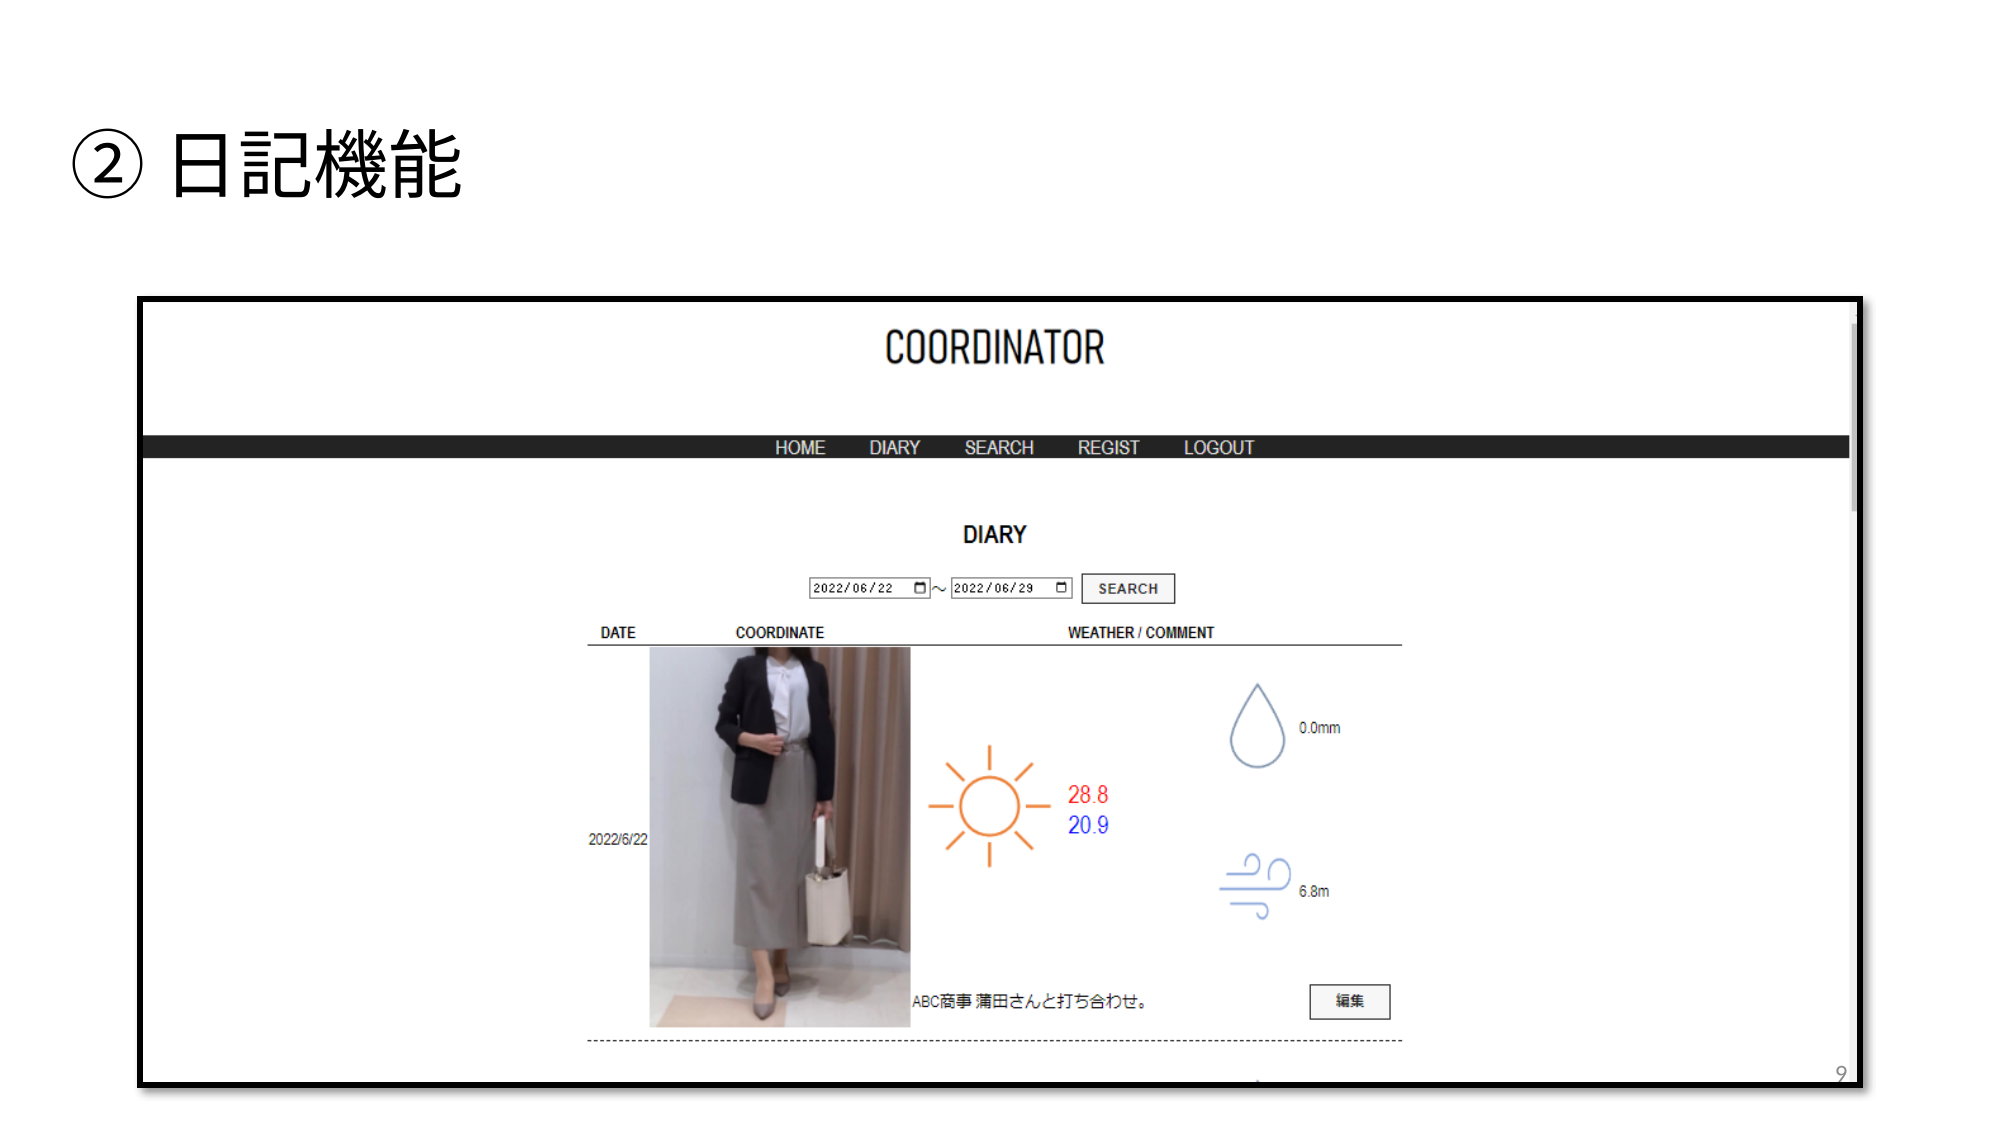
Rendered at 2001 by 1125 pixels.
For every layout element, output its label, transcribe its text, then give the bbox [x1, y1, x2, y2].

slide_number 9 [1412, 1042, 1863, 1103]
picture [143, 301, 1857, 1082]
text_box ②日記機能 [55, 109, 479, 215]
